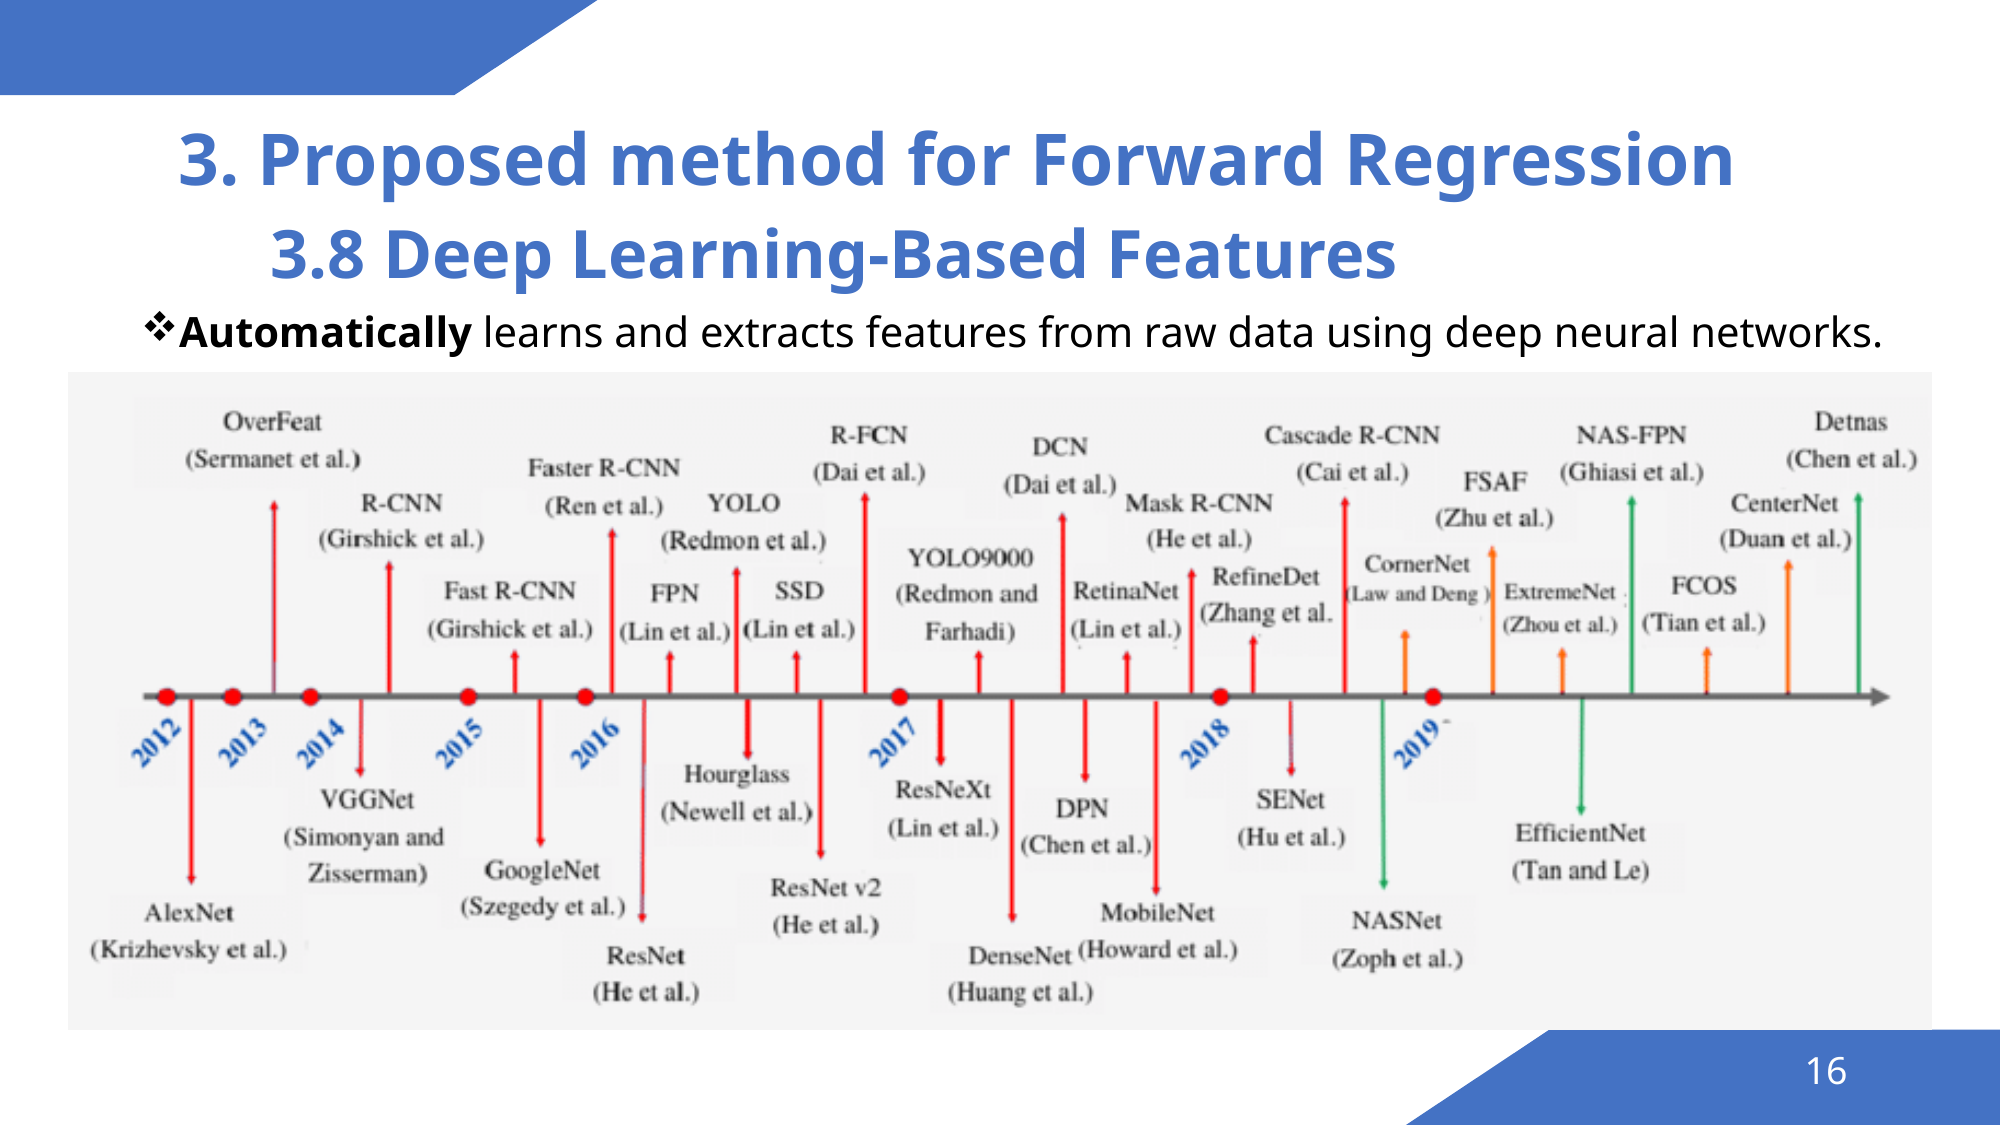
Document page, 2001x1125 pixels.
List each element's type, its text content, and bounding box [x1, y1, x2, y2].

title 3. Proposed method for Forward Regression [163, 115, 1953, 210]
picture [68, 372, 1932, 1030]
text_box [0, 0, 600, 97]
text_box 3.8 Deep Learning-Based Features [105, 209, 1895, 298]
slide_number 16 [1412, 1042, 1863, 1103]
text_box Automatically learns and extracts features from raw data using deep neural networks. [37, 298, 1932, 364]
text_box [1404, 1028, 2000, 1125]
